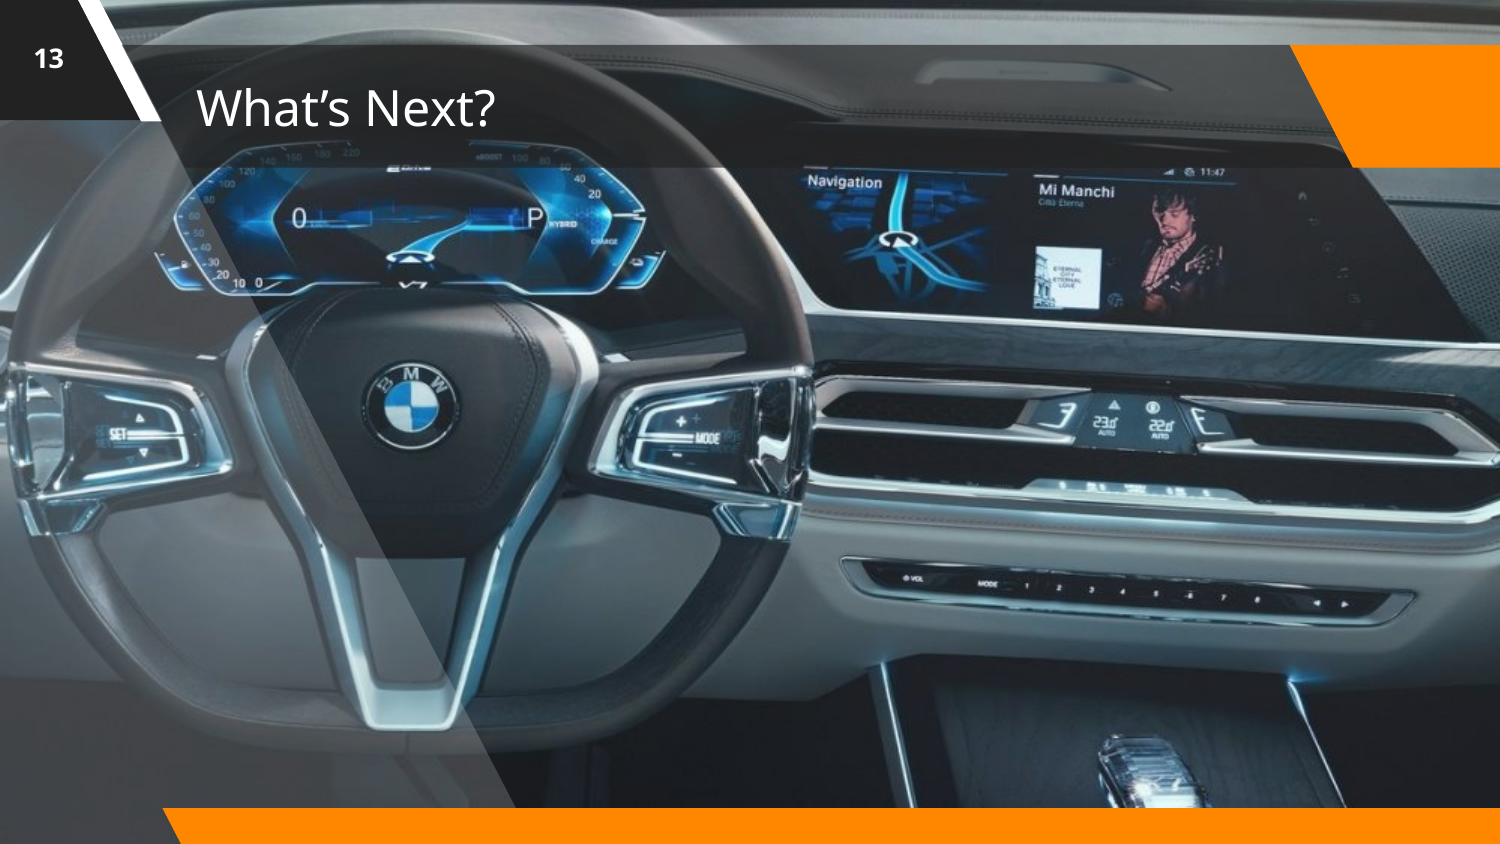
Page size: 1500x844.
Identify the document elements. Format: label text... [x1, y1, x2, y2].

slide_number 13 [0, 0, 98, 121]
title What’s Next? [181, 45, 1285, 169]
picture [100, 0, 1500, 44]
picture [186, 168, 1500, 808]
